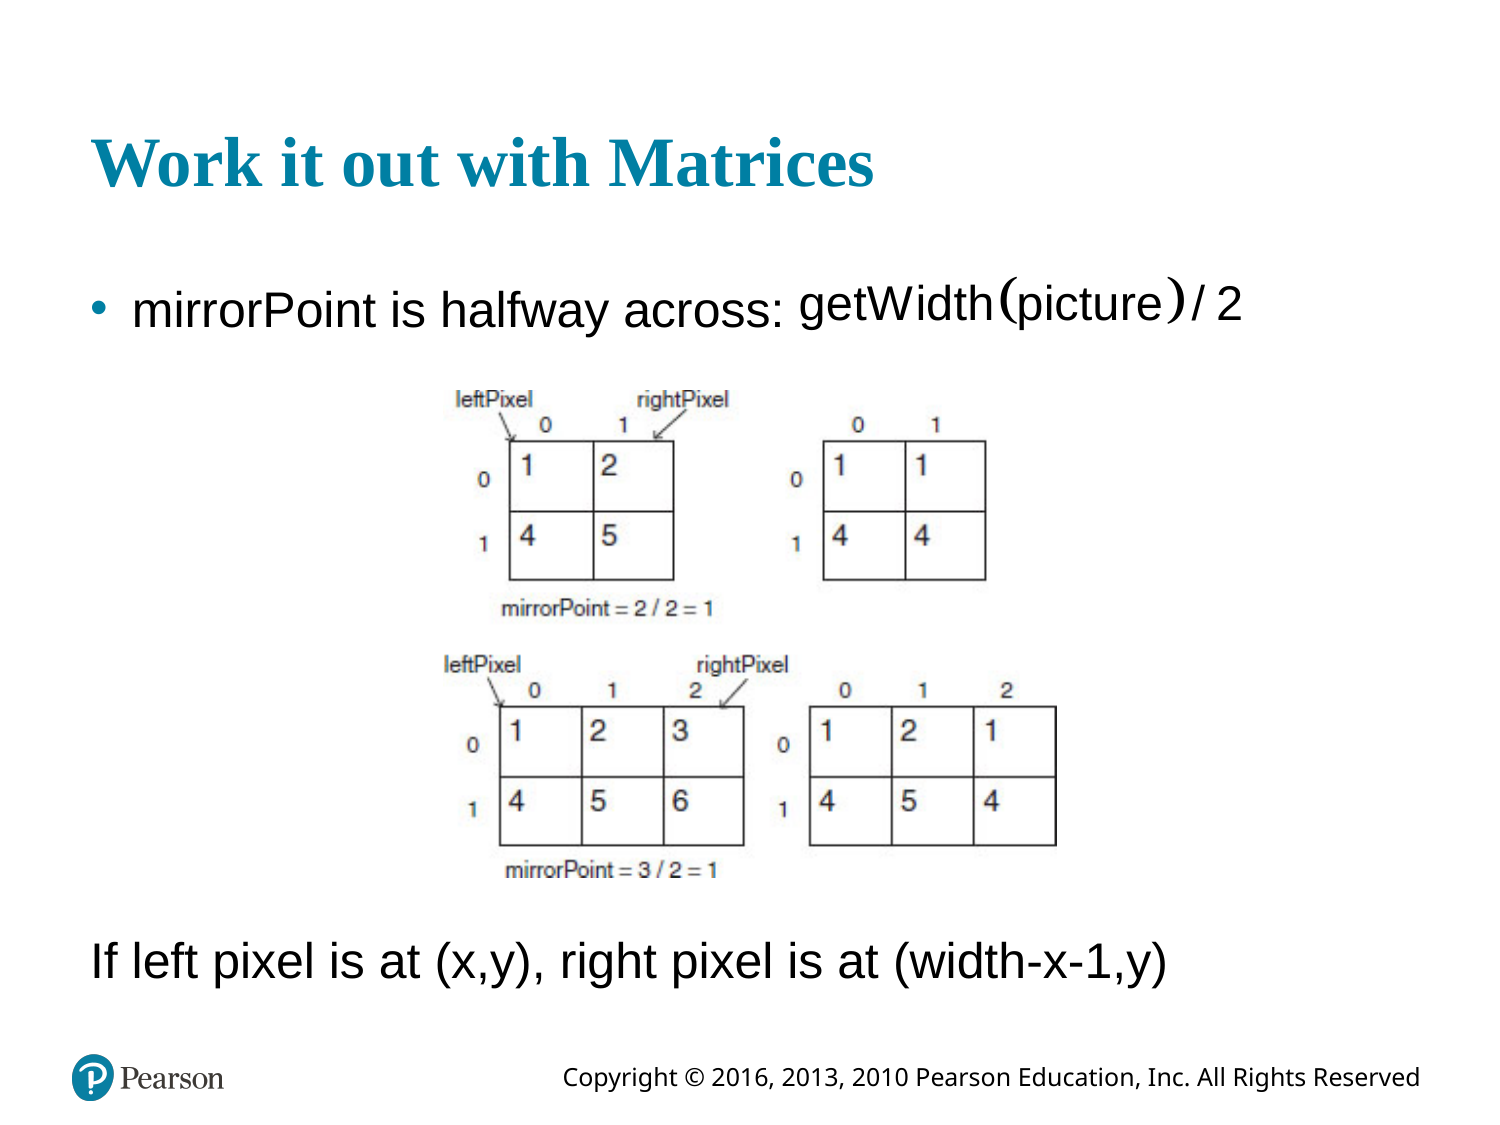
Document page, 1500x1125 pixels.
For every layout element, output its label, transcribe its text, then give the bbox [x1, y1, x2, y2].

list mirrorPoint is halfway across: [75, 262, 819, 624]
list If left pixel is at (x,y), right pixel is at (width-x-1,y) [75, 624, 1425, 1125]
picture [442, 390, 1058, 879]
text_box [791, 267, 1251, 349]
title Work it out with Matrices [75, 0, 1425, 216]
